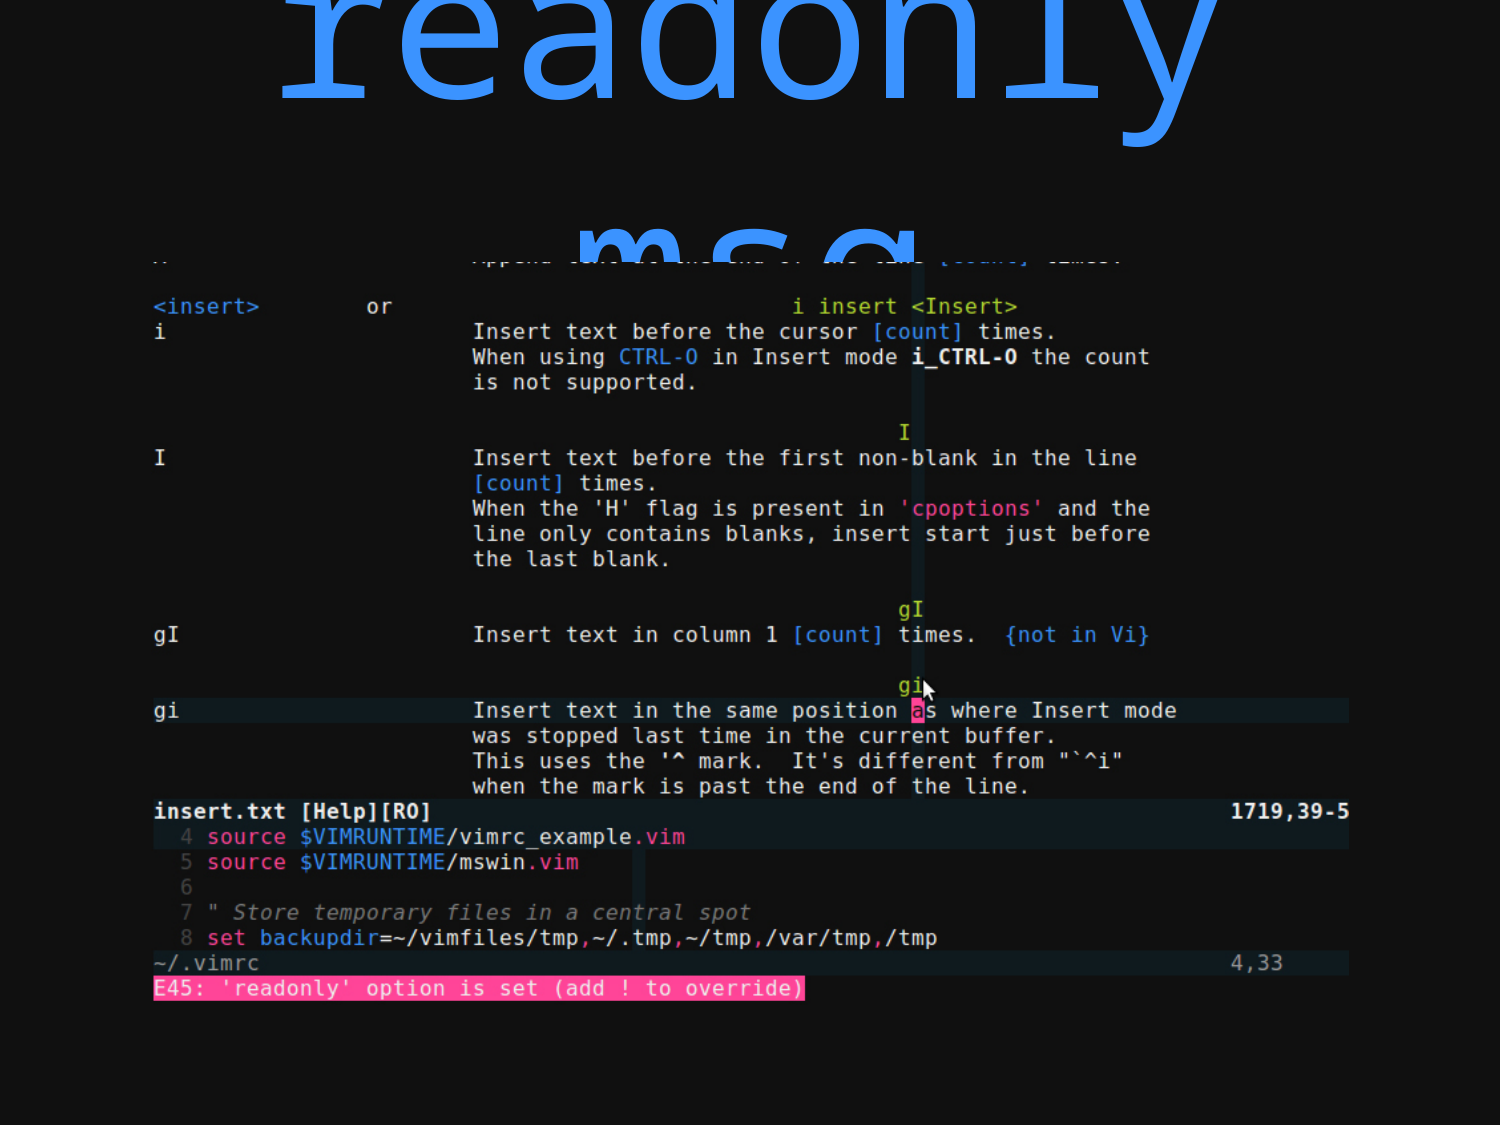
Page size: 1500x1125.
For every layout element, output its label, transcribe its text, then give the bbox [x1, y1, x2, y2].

title readonly msg [75, 45, 1425, 233]
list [151, 262, 1349, 1006]
